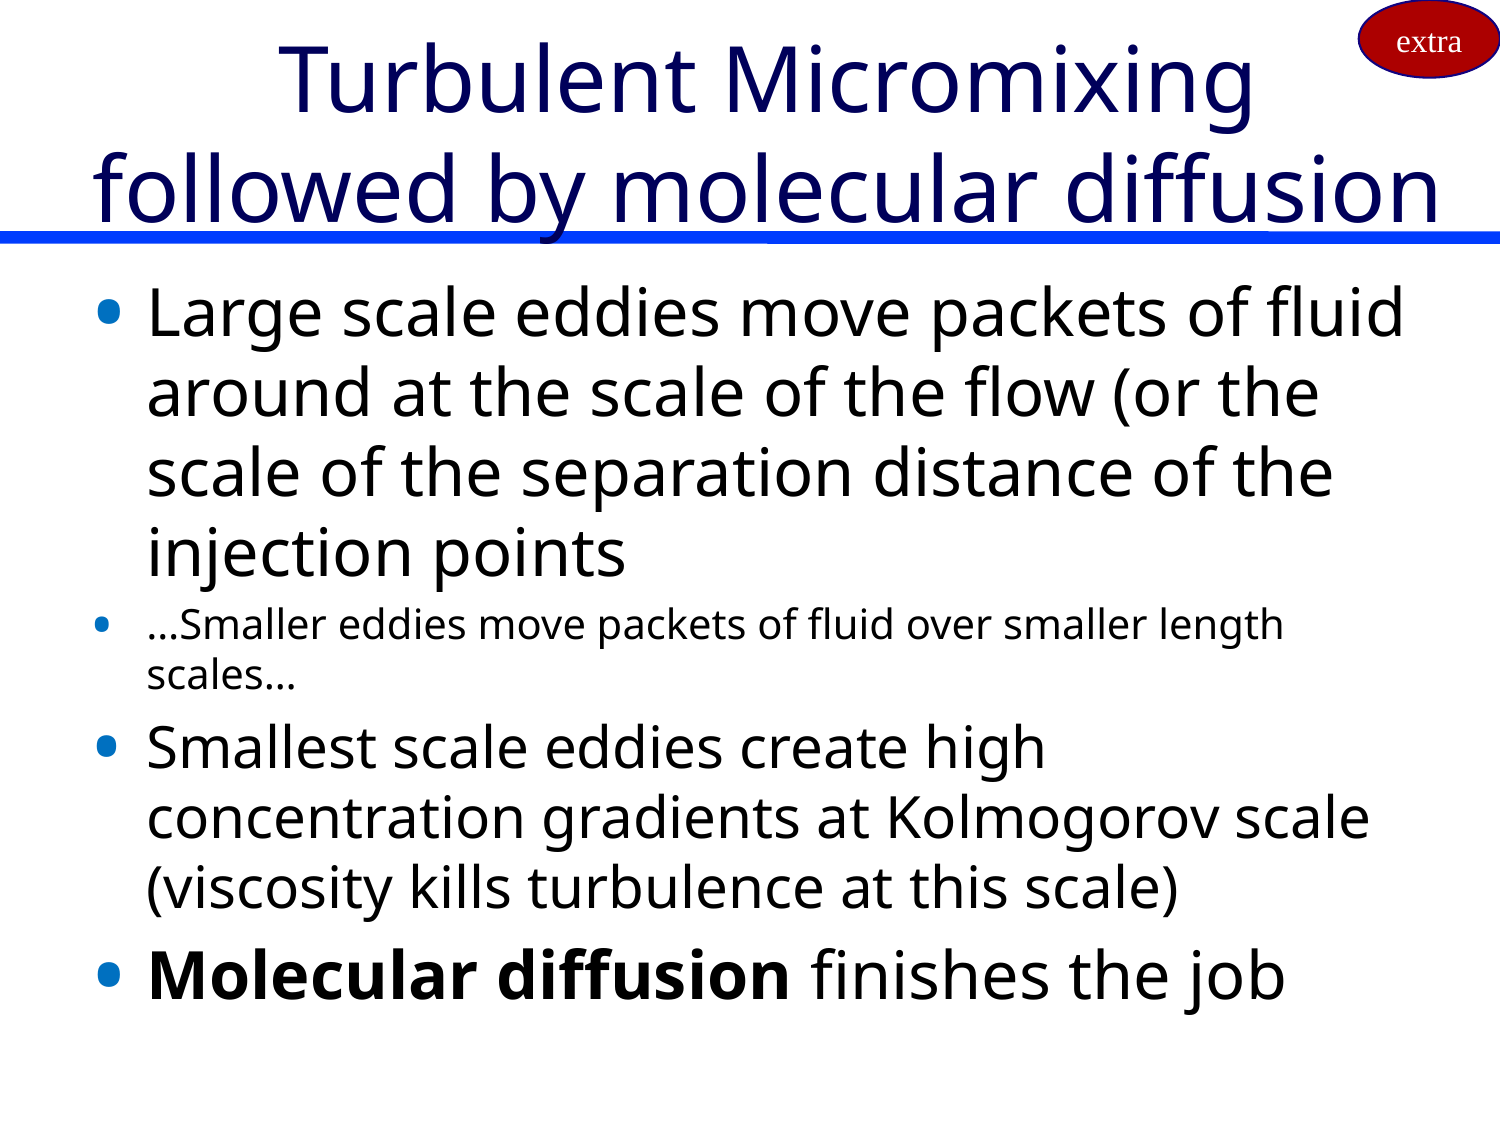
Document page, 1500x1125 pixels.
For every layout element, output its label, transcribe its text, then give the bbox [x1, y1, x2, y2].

list Large scale eddies move packets of fluid around at the scale of the flow (or the scale of the separation distance of the injection points …Smaller eddies move packets of fluid over smaller length scales… Smallest scale eddies create high concentration gradients at Kolmogorov scale (viscosity kills turbulence at this scale) Molecular diffusion finishes the job [74, 262, 1426, 1006]
text_box extra [1358, 0, 1500, 78]
title Turbulent Micromixing followed by molecular diffusion [75, 37, 1463, 225]
